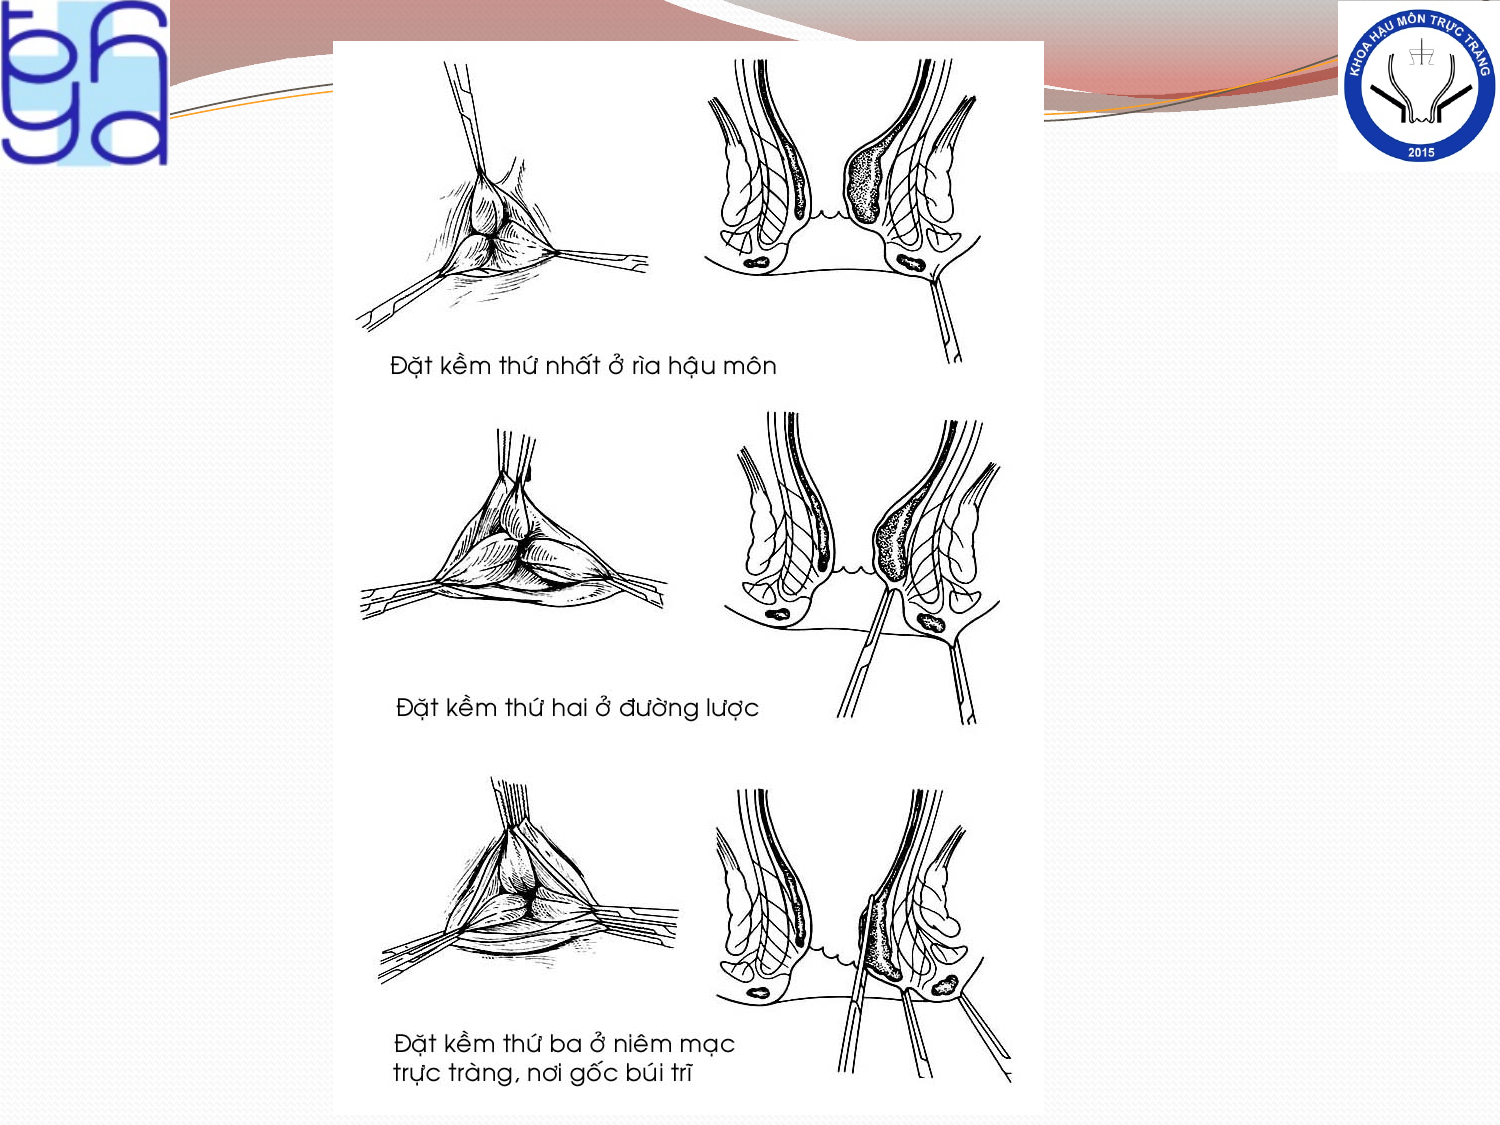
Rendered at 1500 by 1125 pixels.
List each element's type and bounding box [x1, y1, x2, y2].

picture [0, 0, 170, 169]
list [333, 41, 1044, 1115]
picture [1338, 1, 1500, 172]
